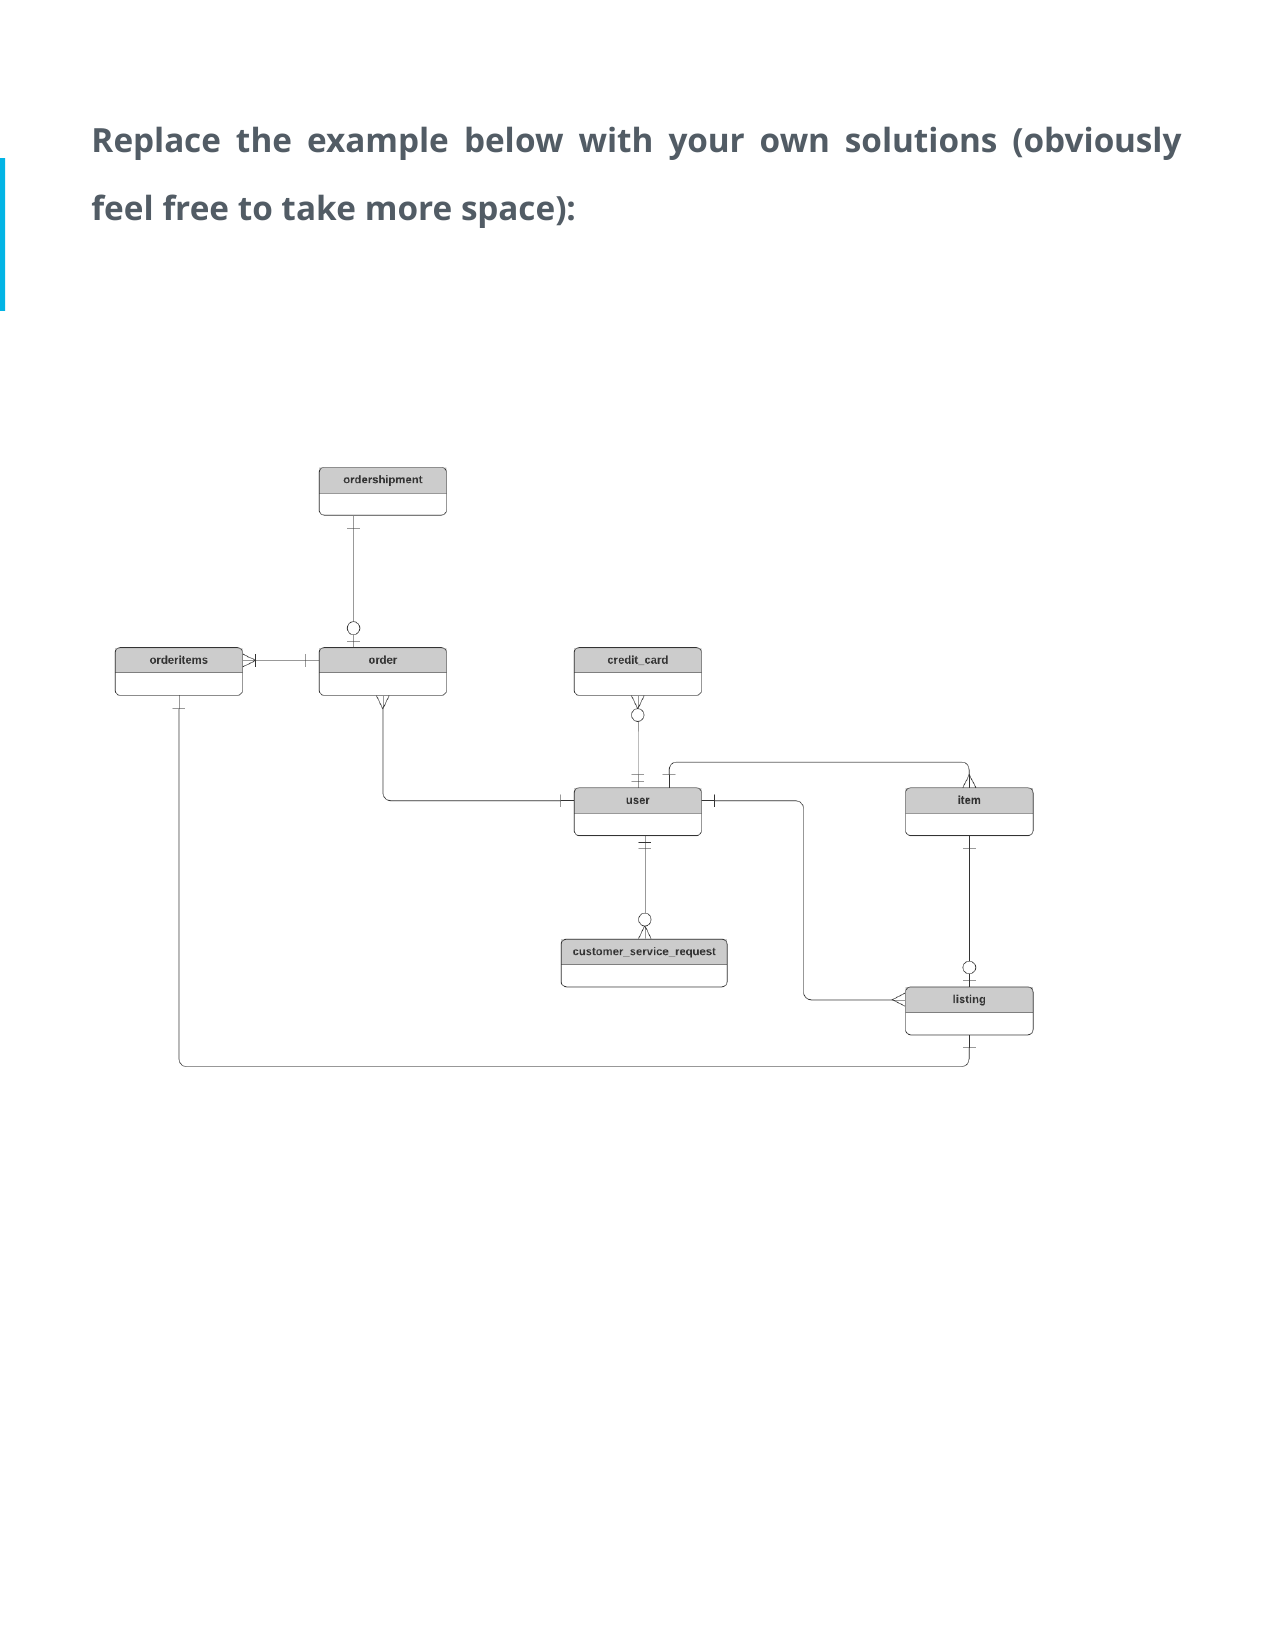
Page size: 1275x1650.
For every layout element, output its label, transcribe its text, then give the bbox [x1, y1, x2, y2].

text_box Replace the example below with your own solutions (obviously feel free to take more space): [76, 76, 1199, 208]
picture [0, 365, 1275, 1285]
